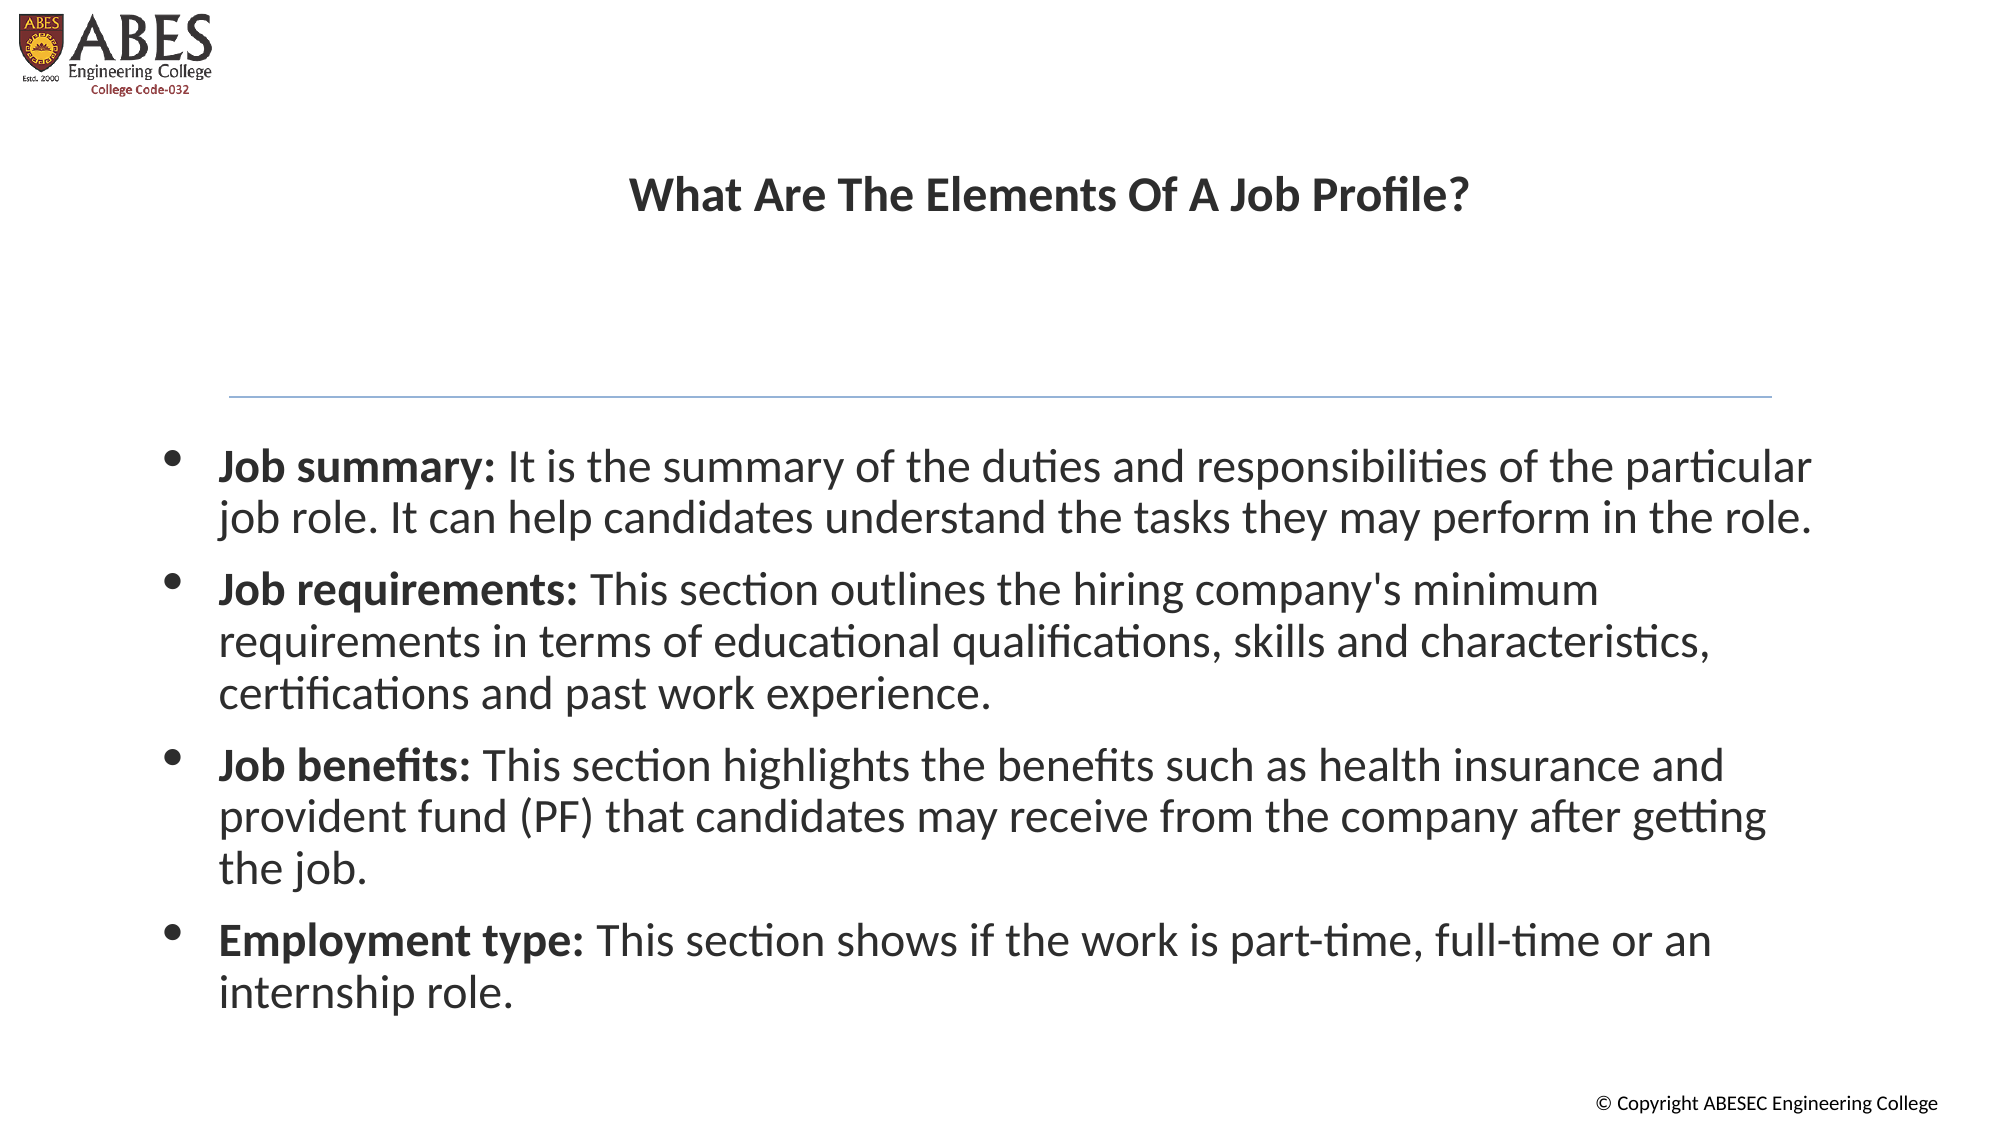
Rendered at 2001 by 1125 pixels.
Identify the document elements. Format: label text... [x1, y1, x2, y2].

title Role and Pu of CoWhat Are The Elements Of A Job Profile? mmunication [212, 161, 1788, 284]
list Job summary: It is the summary of the duties and responsibilities of the particular job role. It can help candidates understand the tasks they may perform in the role. Job requirements: This section outlines the hiring company's minimum requirements in terms of educational qualifications, skills and characteristics, certifications and past work experience. Job benefits: This section highlights the benefits such as health insurance and provident fund (PF) that candidates may receive from the company after getting the job. Employment type: This section shows if the work is part-time, full-time or an internship role. [149, 284, 1849, 1084]
picture [0, 4, 229, 106]
